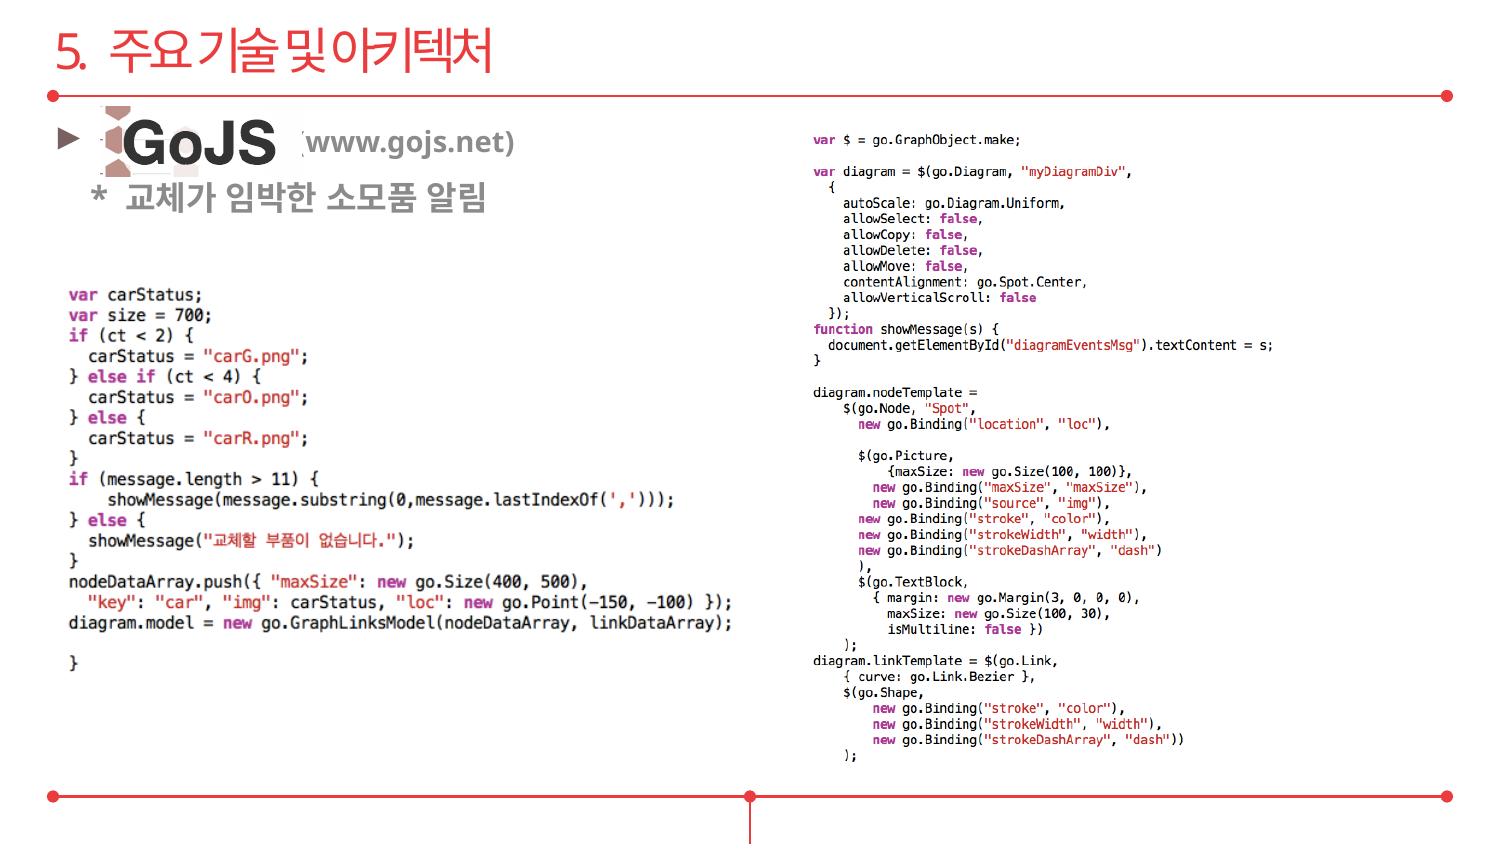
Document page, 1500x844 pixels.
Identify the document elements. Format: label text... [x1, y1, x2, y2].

text_box 5. 주요 기술 및 아키텍처 [39, 12, 511, 88]
picture [52, 285, 767, 677]
picture [100, 105, 303, 177]
picture [780, 130, 1296, 769]
text_box (www.gojs.net) * 교체가 임박한 소모품 알림 [42, 102, 1447, 817]
